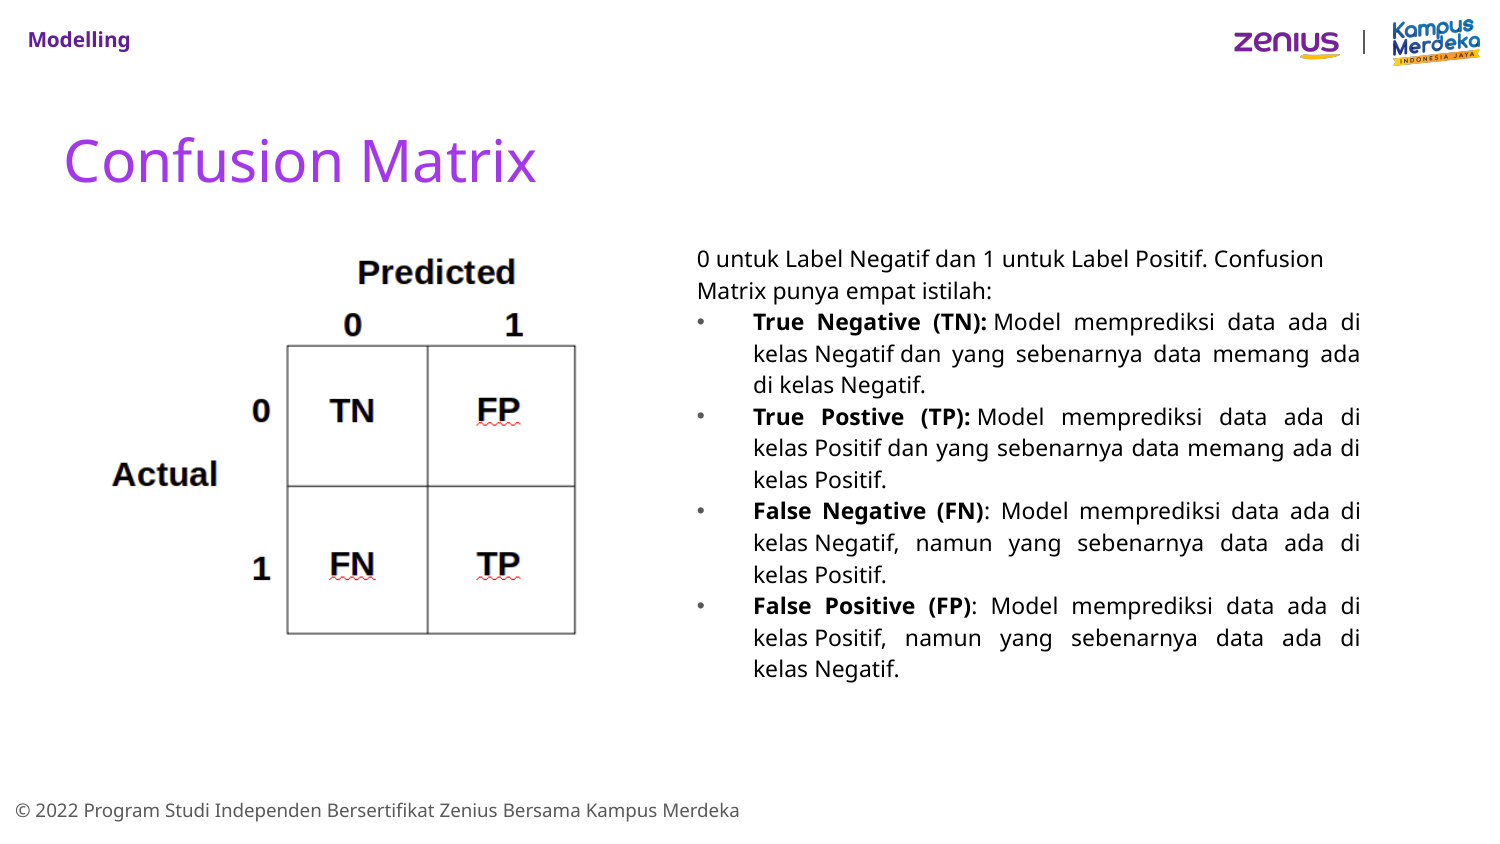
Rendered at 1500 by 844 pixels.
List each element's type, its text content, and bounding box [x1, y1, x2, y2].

text_box Modelling [12, 14, 1011, 65]
title Confusion Matrix [48, 91, 1441, 226]
text_box © 2022 Program Studi Independen Bersertifikat Zenius Bersama Kampus Merdeka [0, 787, 1468, 833]
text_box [1230, 15, 1480, 69]
list 0 untuk Label Negatif dan 1 untuk Label Positif. Confusion Matrix punya empat istilah: True Negative (TN): Model memprediksi data ada di kelas Negatif dan yang sebenarnya data memang ada di kelas Negatif. True Postive (TP): Model memprediksi data ada di kelas Positif dan yang sebenarnya data memang ada di kelas Positif. False Negative (FN): Model memprediksi data ada di kelas Negatif, namun yang sebenarnya data ada di kelas Positif. False Positive (FP): Model memprediksi data ada di kelas Positif, namun yang sebenarnya data ada di kelas Negatif. [663, 226, 1377, 706]
picture [100, 246, 618, 666]
